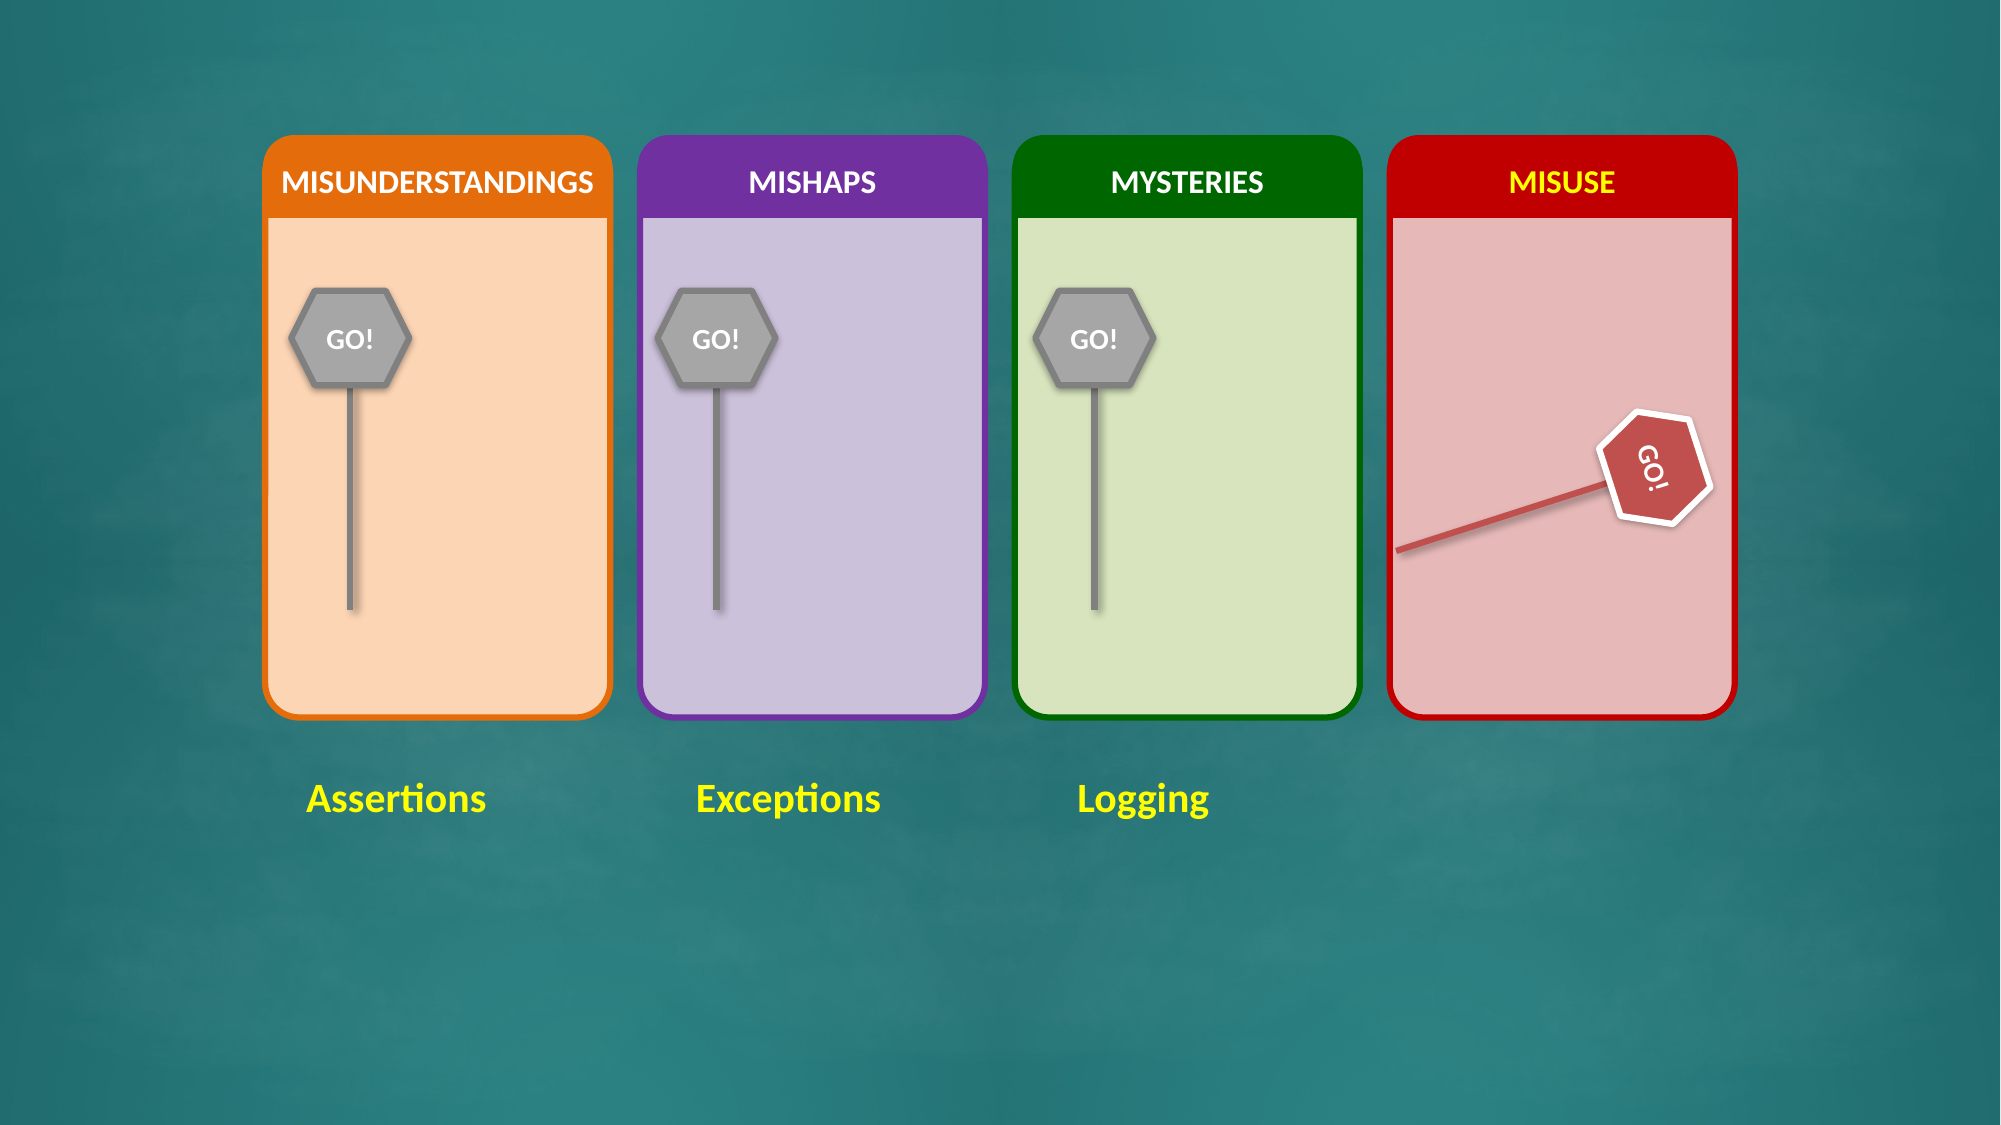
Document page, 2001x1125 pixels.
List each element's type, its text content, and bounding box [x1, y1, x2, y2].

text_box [290, 290, 410, 610]
text_box Exceptions [681, 763, 932, 828]
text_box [639, 136, 986, 718]
picture [0, 0, 2001, 1125]
text_box Logging [1062, 763, 1313, 828]
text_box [1388, 136, 1736, 718]
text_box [657, 290, 776, 610]
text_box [264, 136, 611, 718]
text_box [1014, 136, 1361, 718]
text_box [1035, 290, 1154, 610]
text_box Assertions [291, 763, 542, 828]
